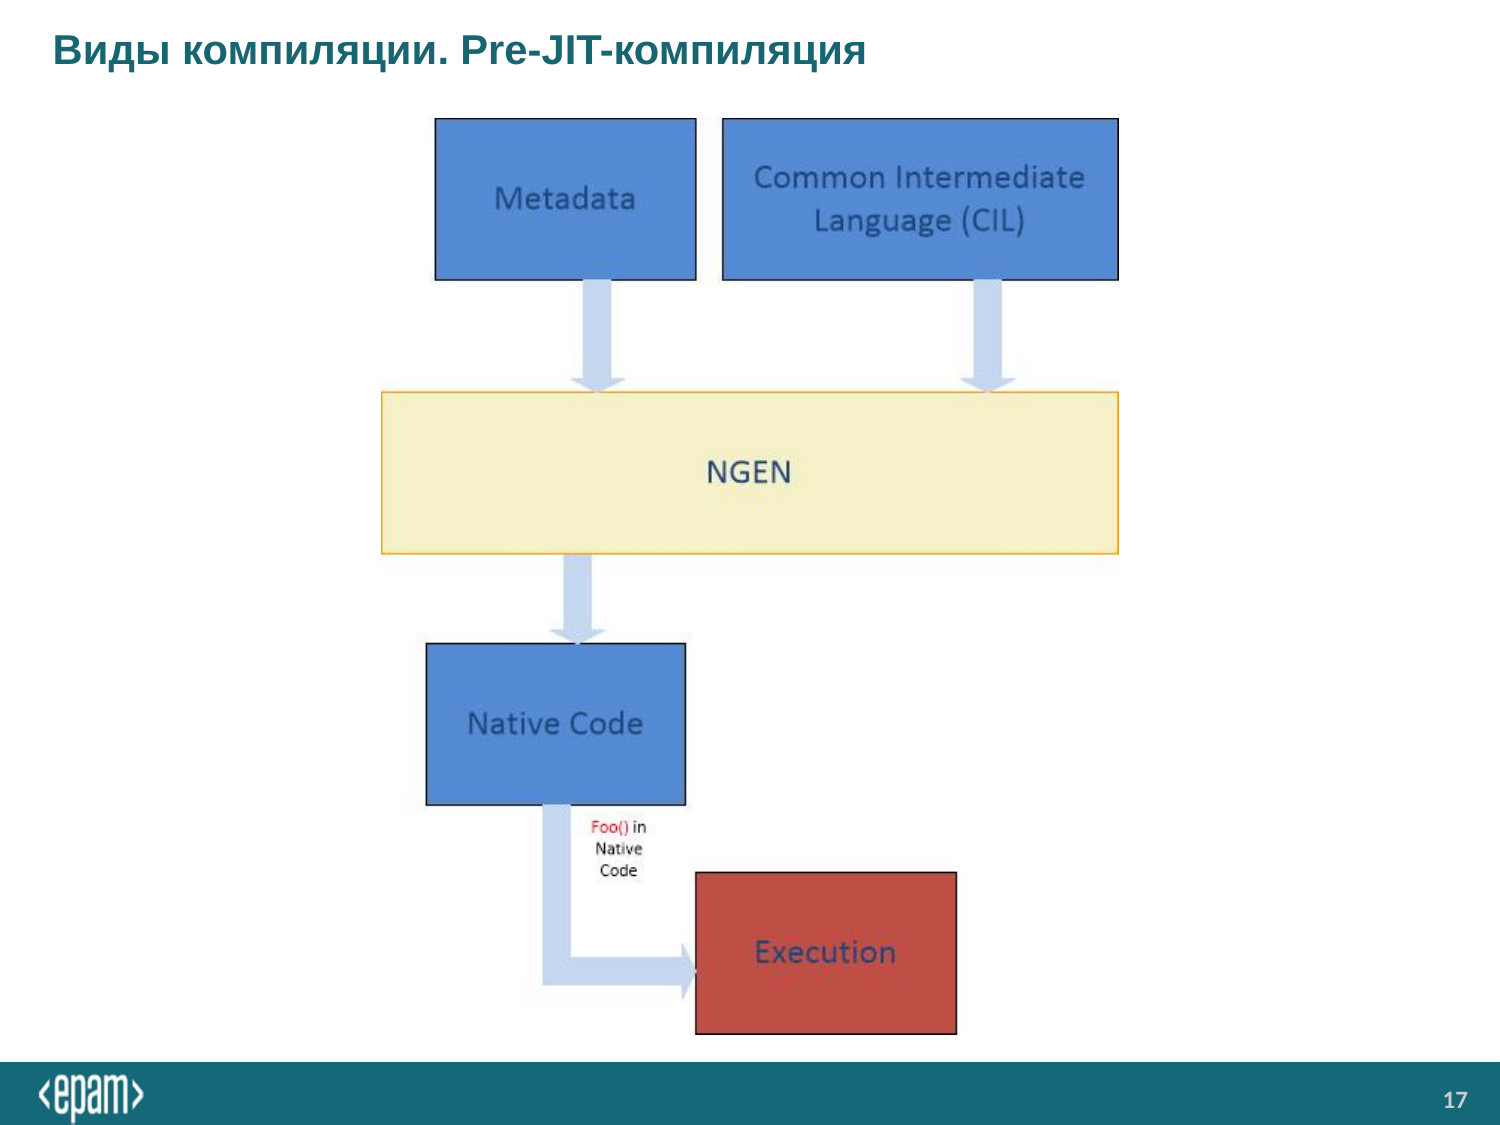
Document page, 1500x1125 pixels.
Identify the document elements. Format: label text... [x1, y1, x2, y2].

title Виды компиляции. Pre-JIT-компиляция [0, 0, 1500, 95]
picture [38, 1074, 144, 1125]
picture [381, 118, 1119, 1035]
